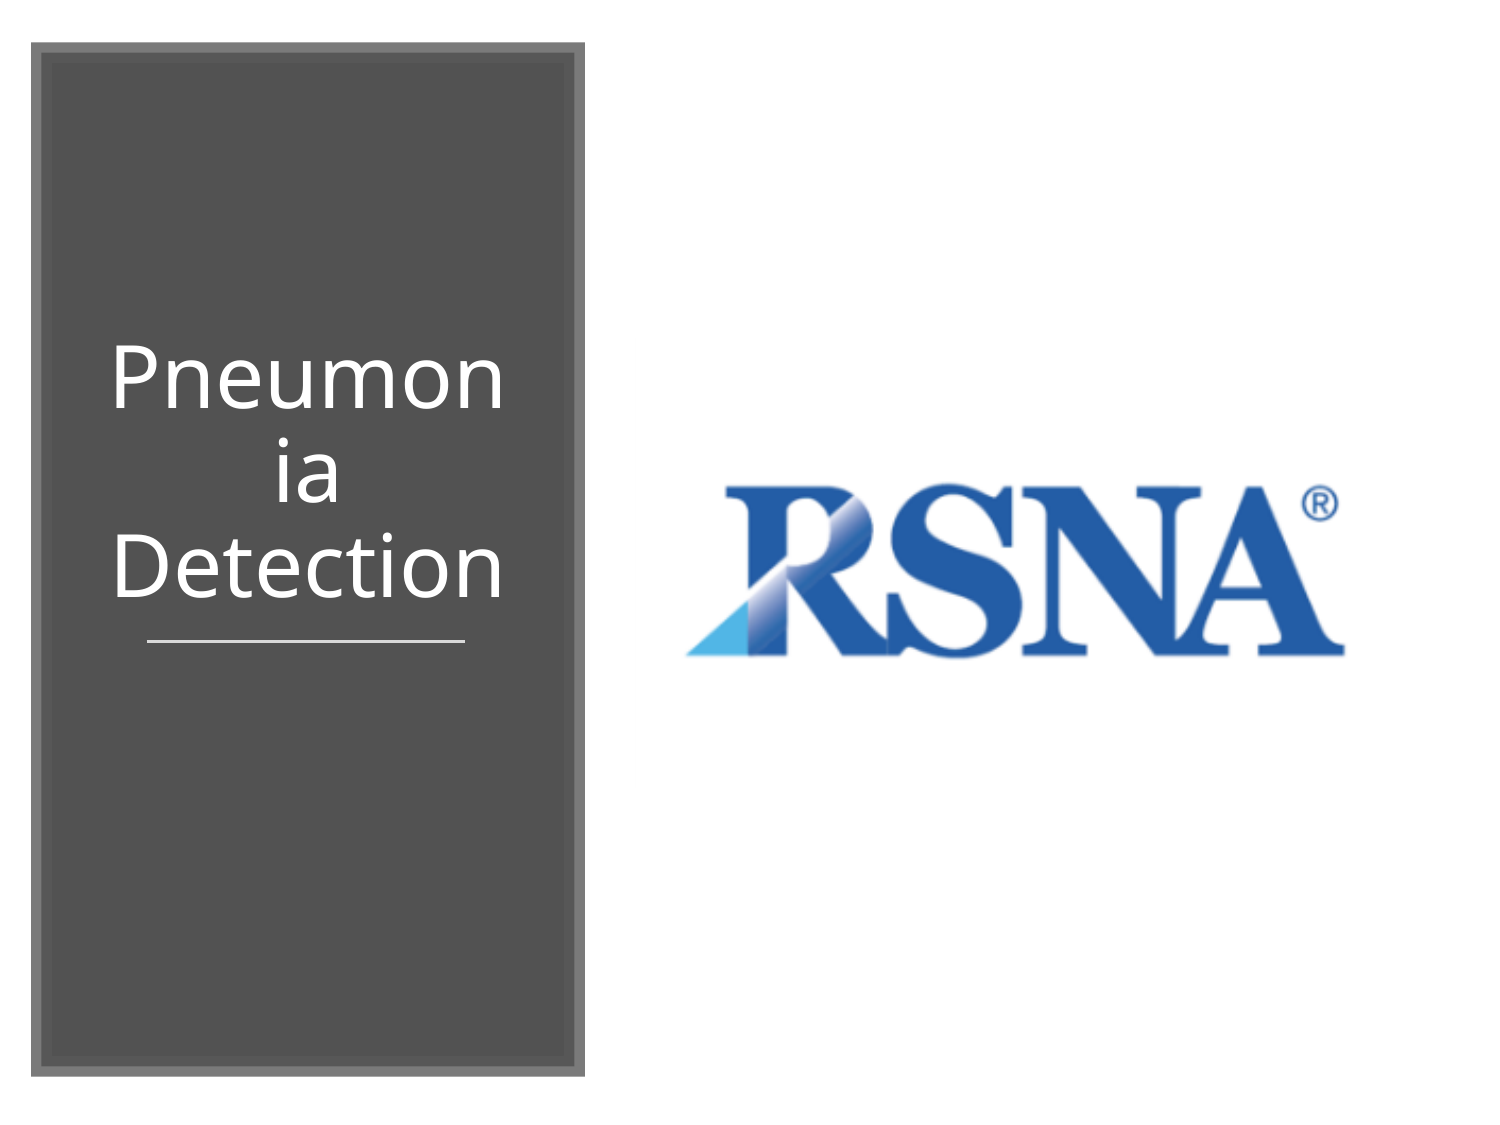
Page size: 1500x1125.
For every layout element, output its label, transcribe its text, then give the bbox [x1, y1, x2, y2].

text_box [40, 52, 575, 1067]
title Pneumonia Detection [82, 149, 533, 624]
picture [634, 338, 1441, 788]
